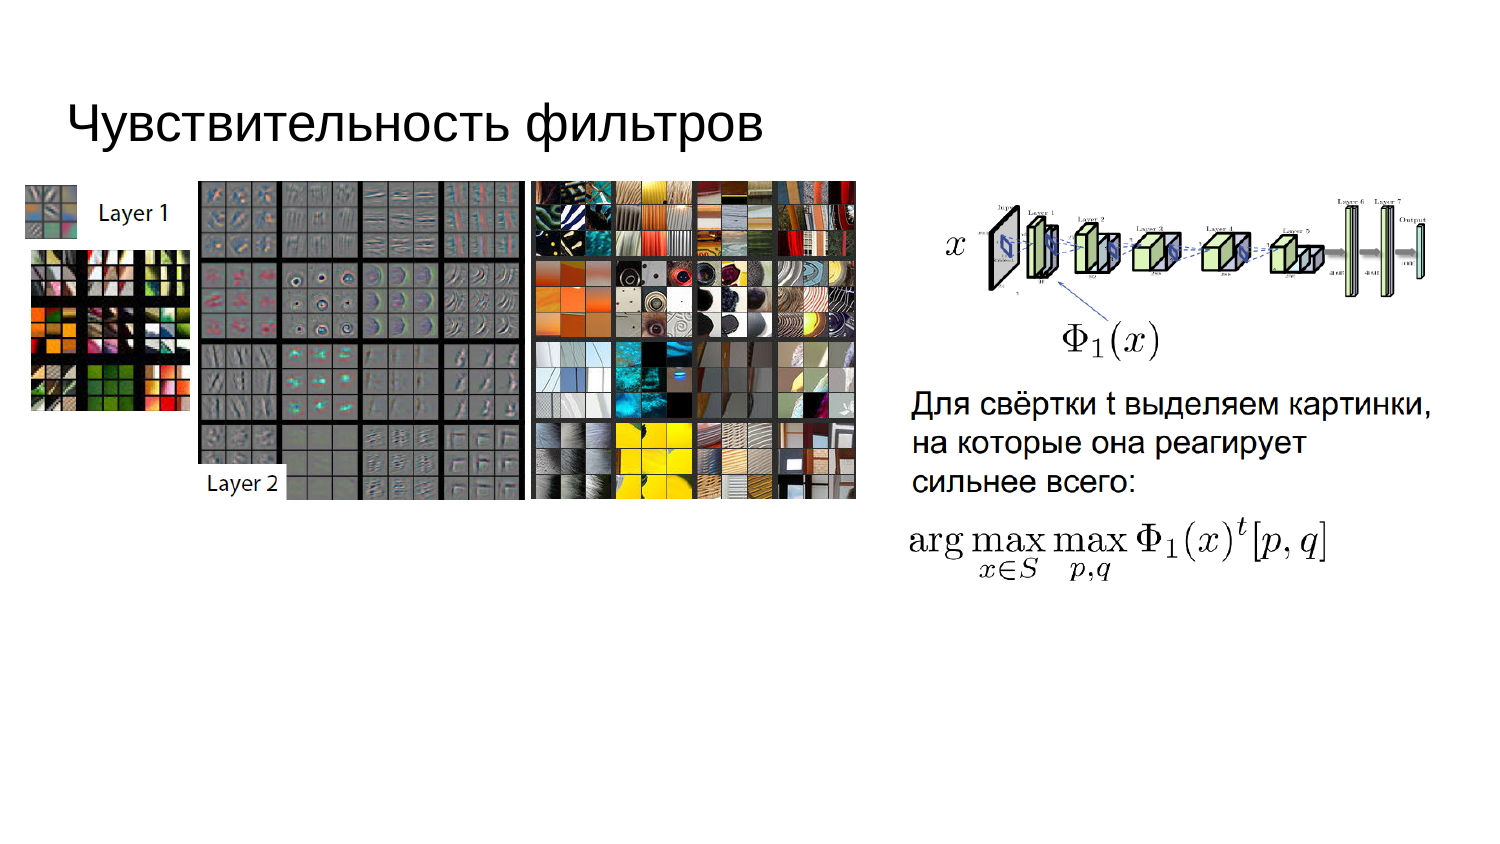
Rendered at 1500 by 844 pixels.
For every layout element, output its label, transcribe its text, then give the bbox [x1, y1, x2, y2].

picture [23, 181, 856, 500]
title Чувствительность фильтров [51, 72, 1449, 167]
picture [875, 181, 1444, 594]
